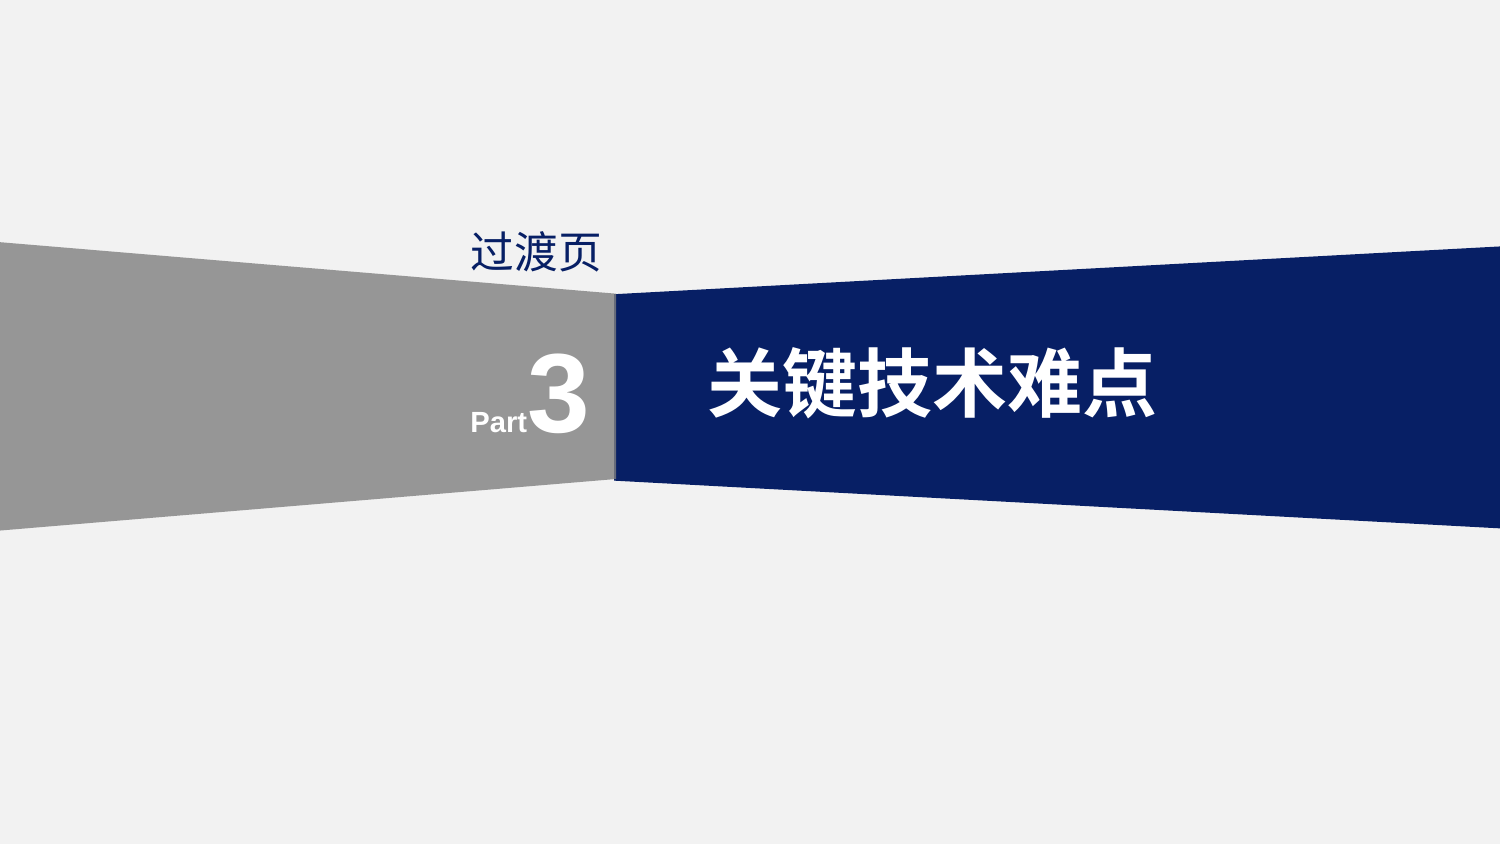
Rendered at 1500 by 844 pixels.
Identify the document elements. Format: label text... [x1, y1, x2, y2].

text_box 过渡页 [459, 218, 614, 283]
text_box Part3 [459, 314, 602, 461]
text_box [0, 241, 618, 532]
text_box 关键技术难点 [695, 331, 1169, 433]
text_box [613, 245, 1500, 530]
